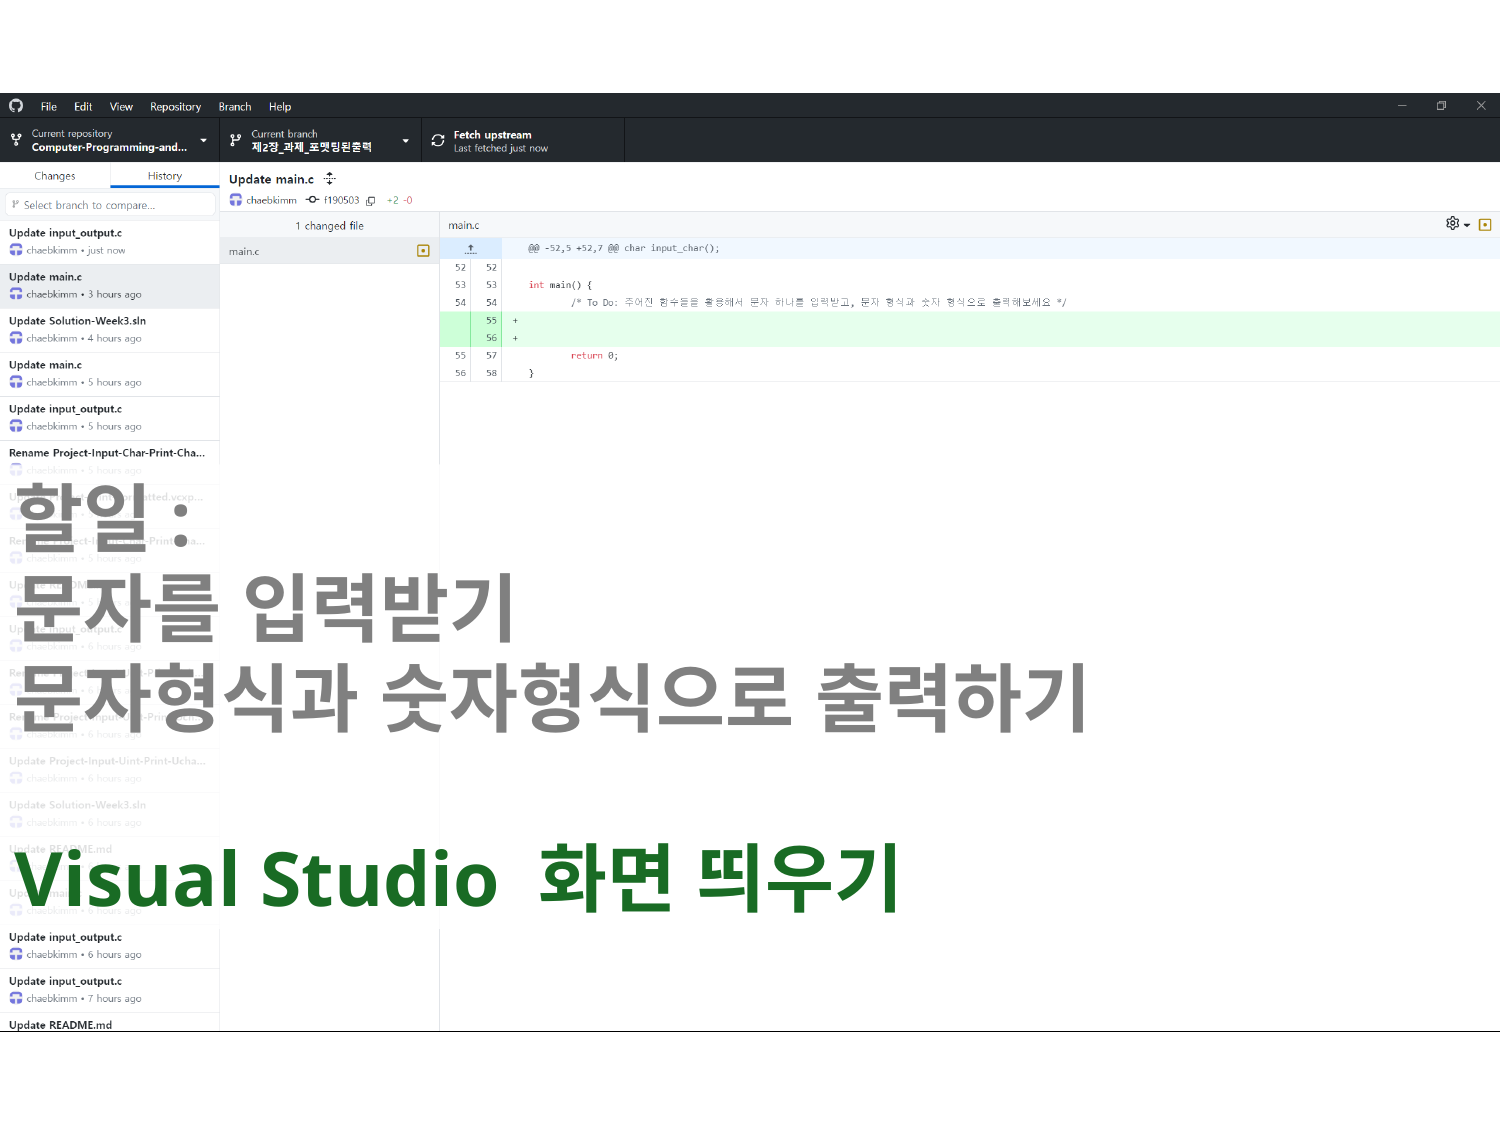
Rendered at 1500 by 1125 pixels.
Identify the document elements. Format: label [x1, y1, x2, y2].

picture [0, 93, 1500, 1032]
